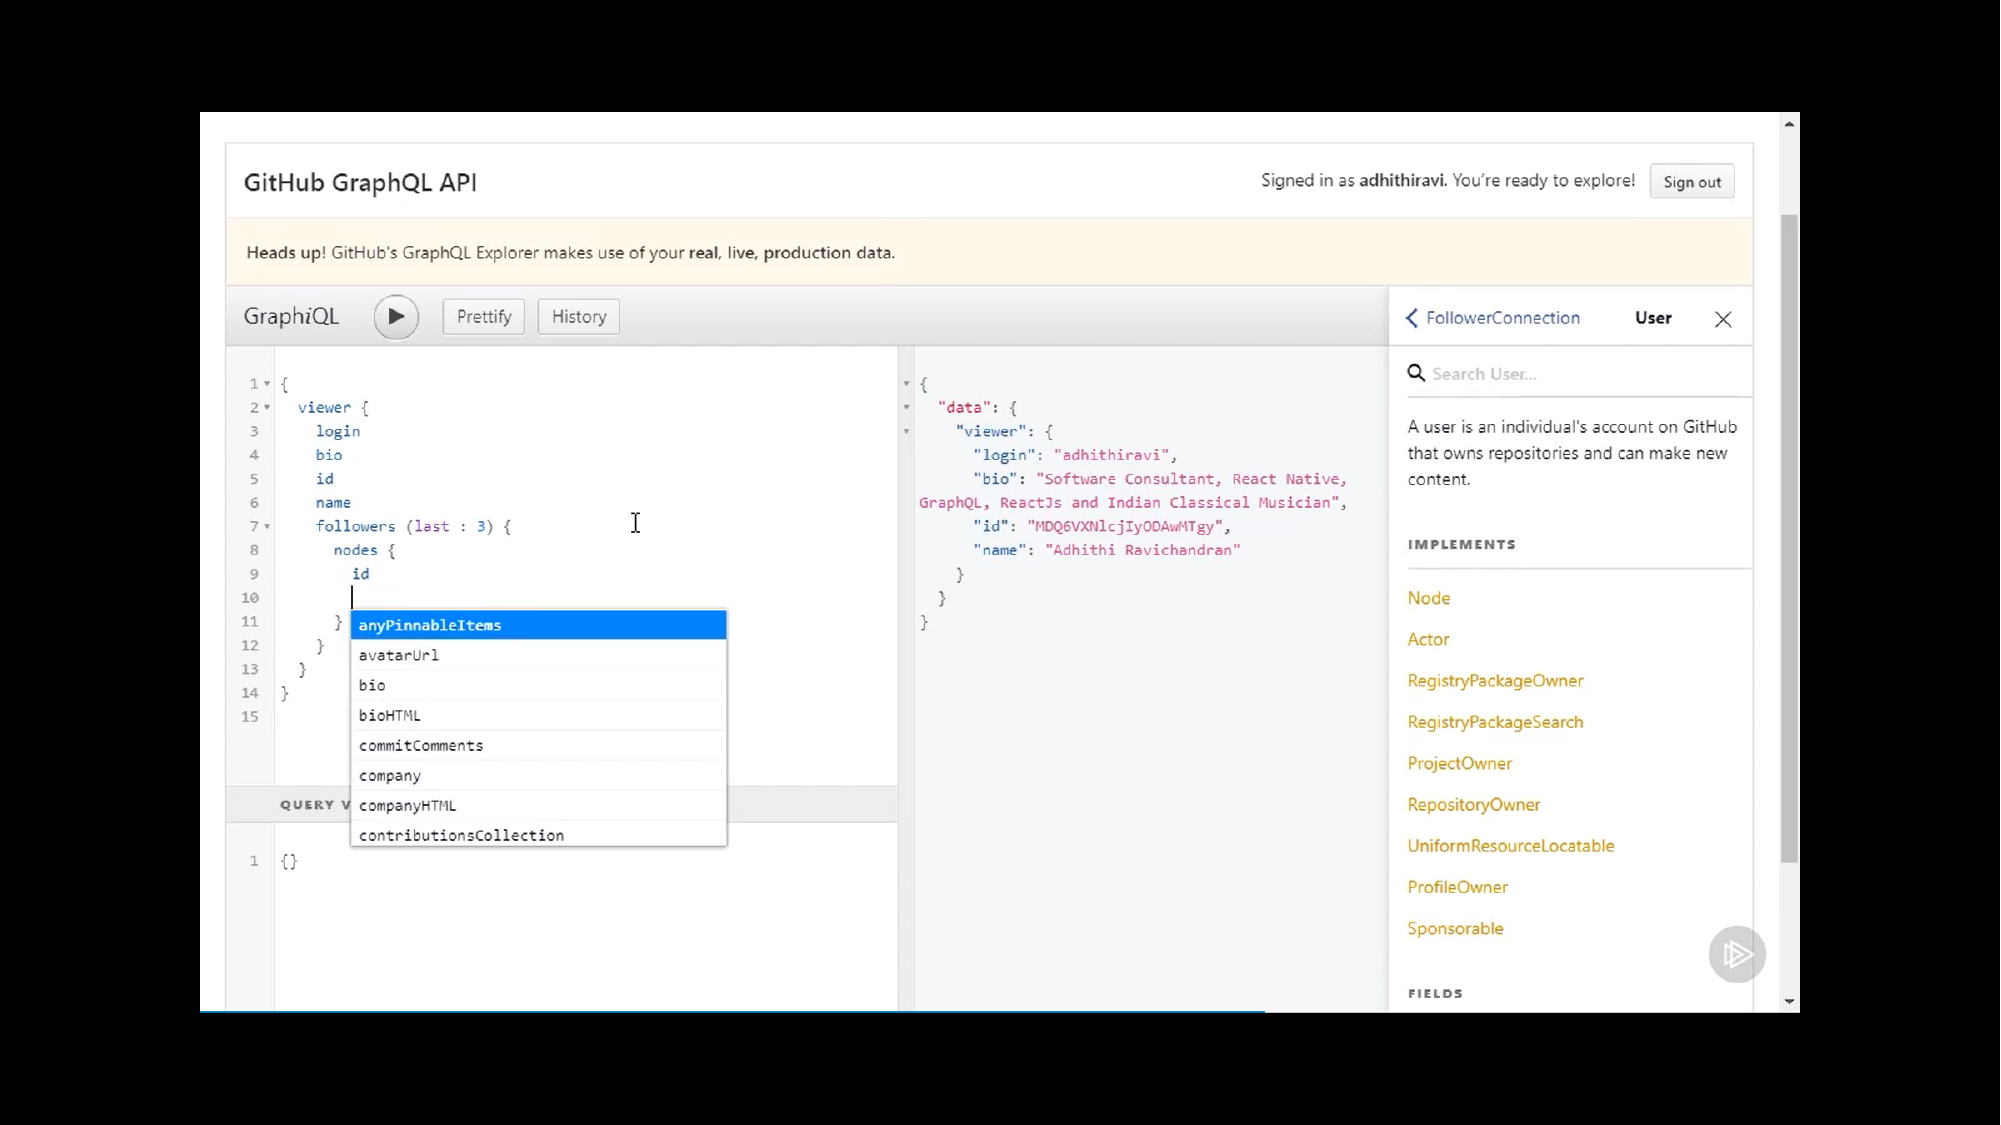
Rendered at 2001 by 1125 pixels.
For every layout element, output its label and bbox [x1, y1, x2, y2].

picture [199, 112, 1800, 1013]
